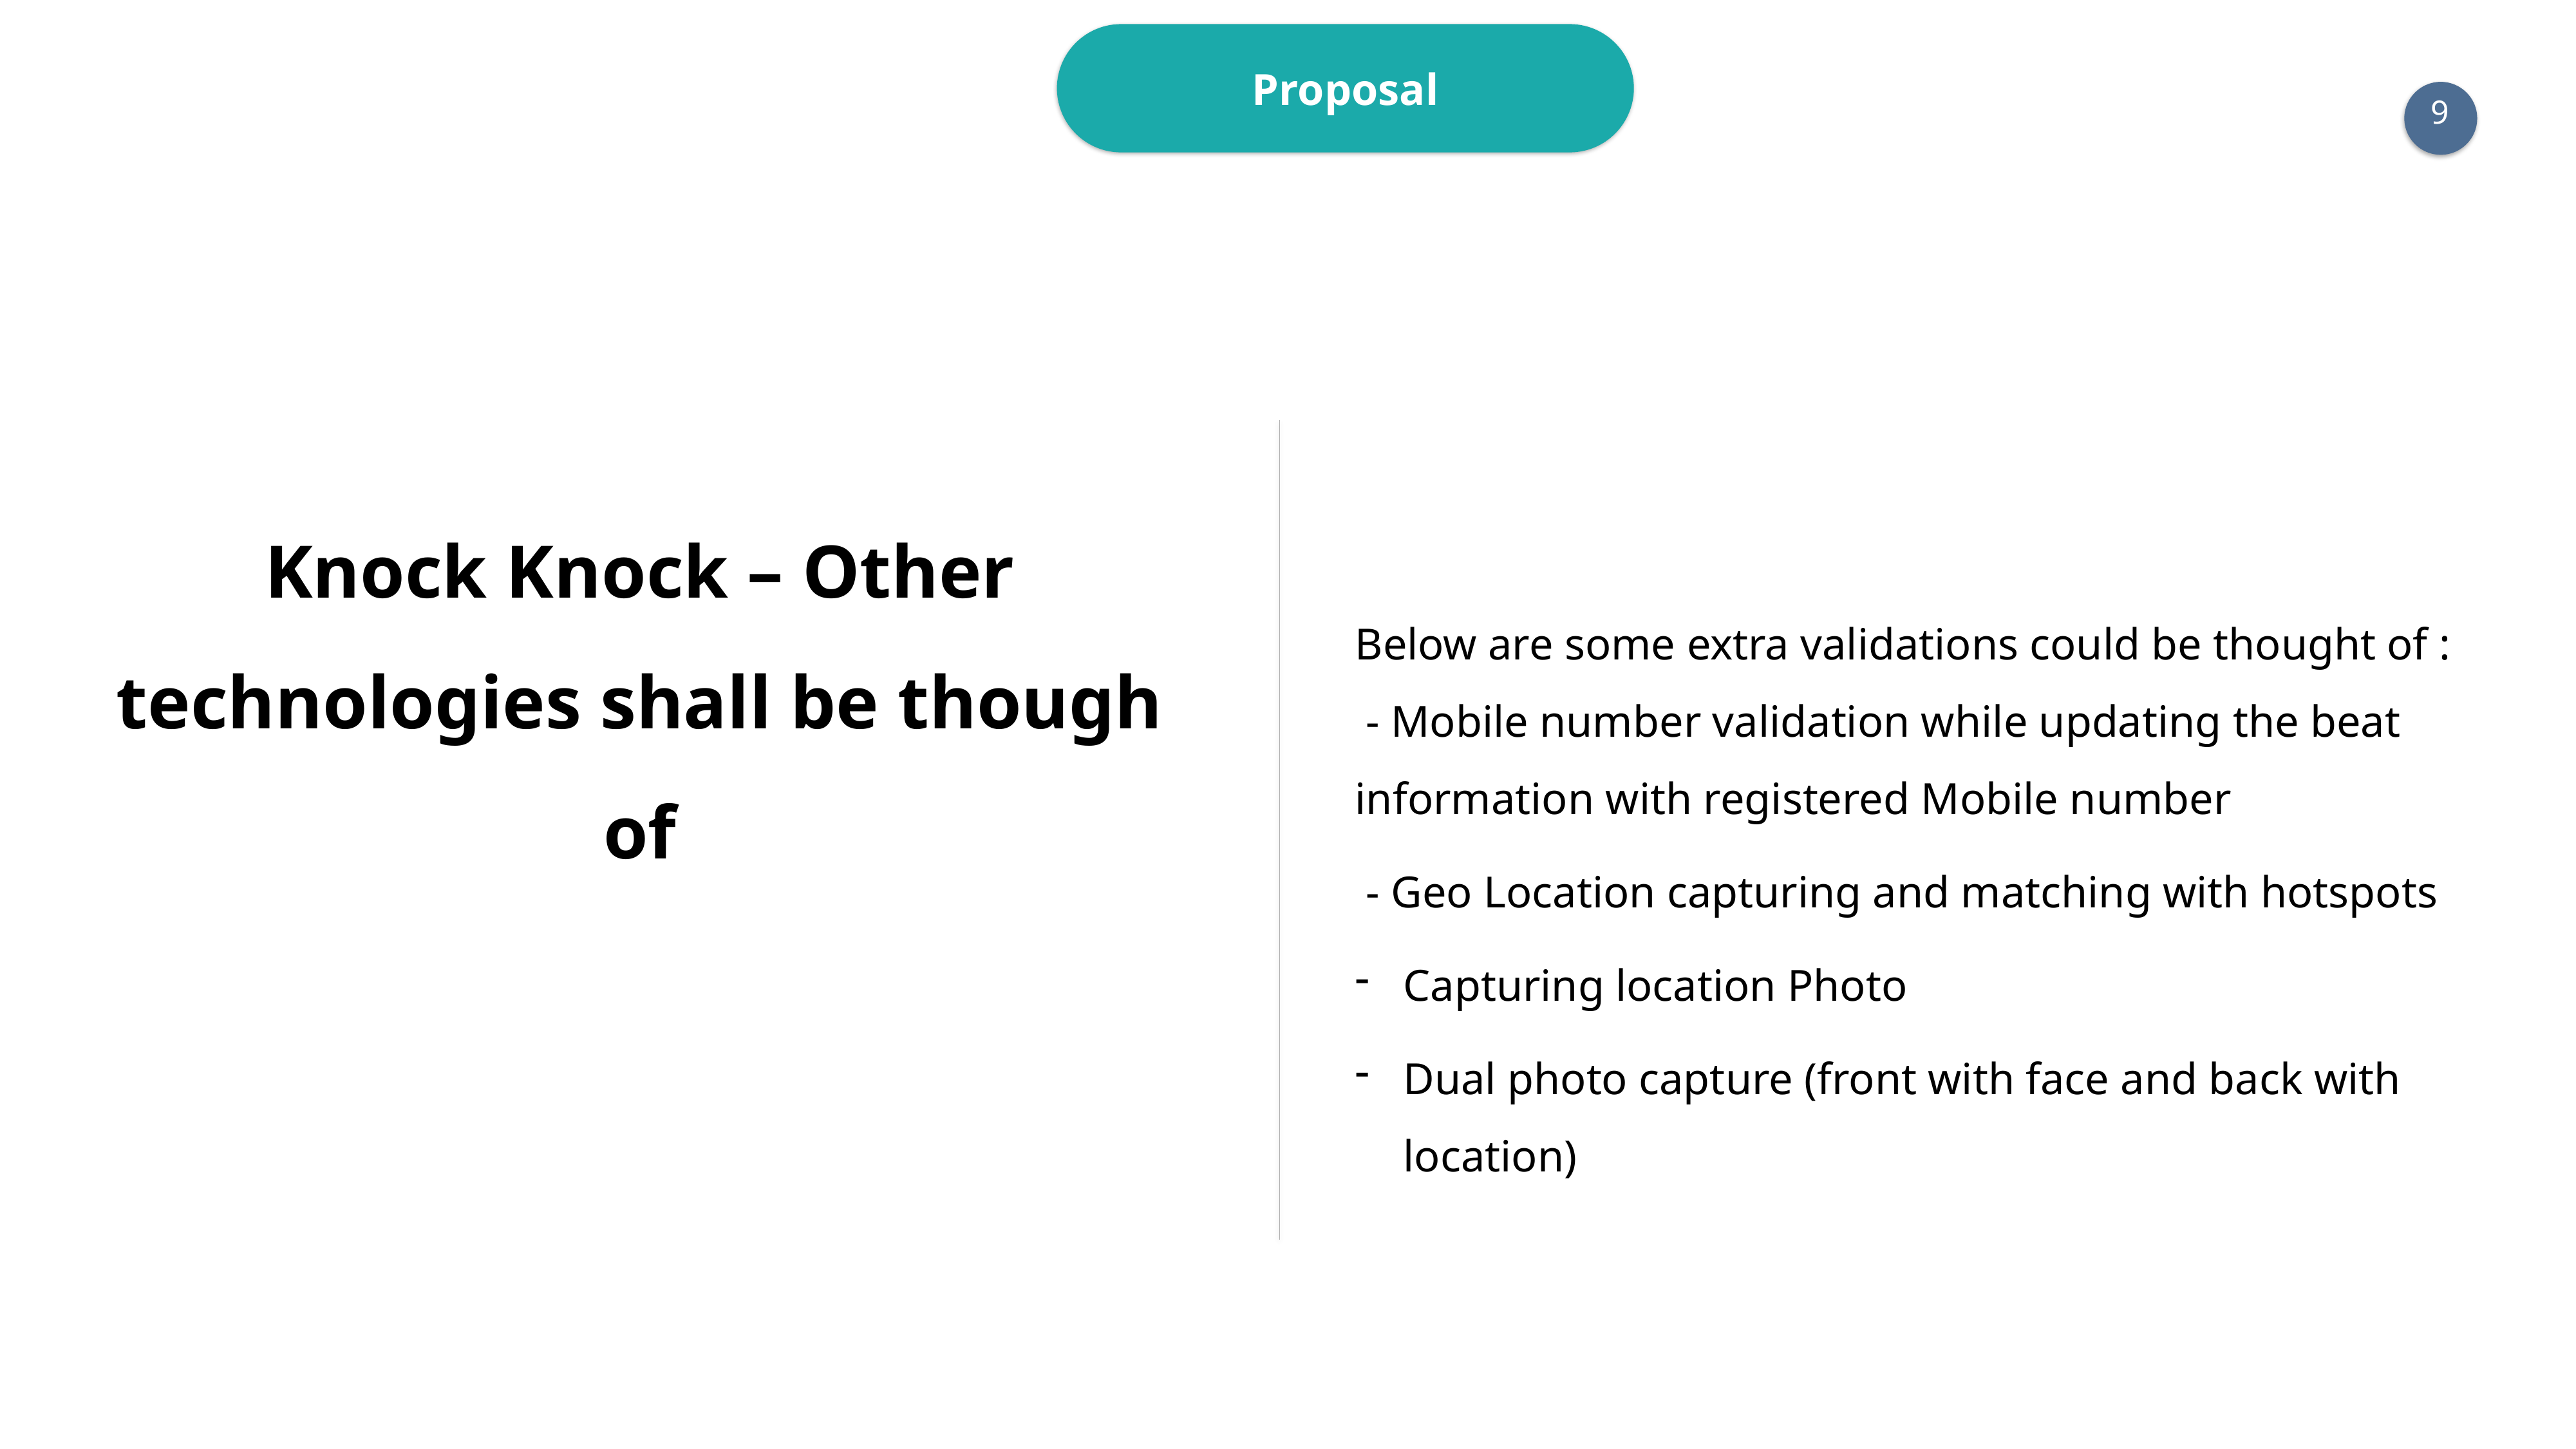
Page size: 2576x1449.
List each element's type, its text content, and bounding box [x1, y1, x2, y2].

text_box Proposal [1056, 23, 1635, 153]
text_box Knock Knock – Other technologies shall be though of [48, 469, 1232, 1066]
slide_number 9 [2383, 75, 2497, 153]
text_box Below are some extra validations could be thought of : - Mobile number validation while updating the beat information with registered Mobile number - Geo Location capturing and matching with hotspots Capturing location Photo Dual photo capture (front with face and back with location) [1345, 586, 2466, 1186]
